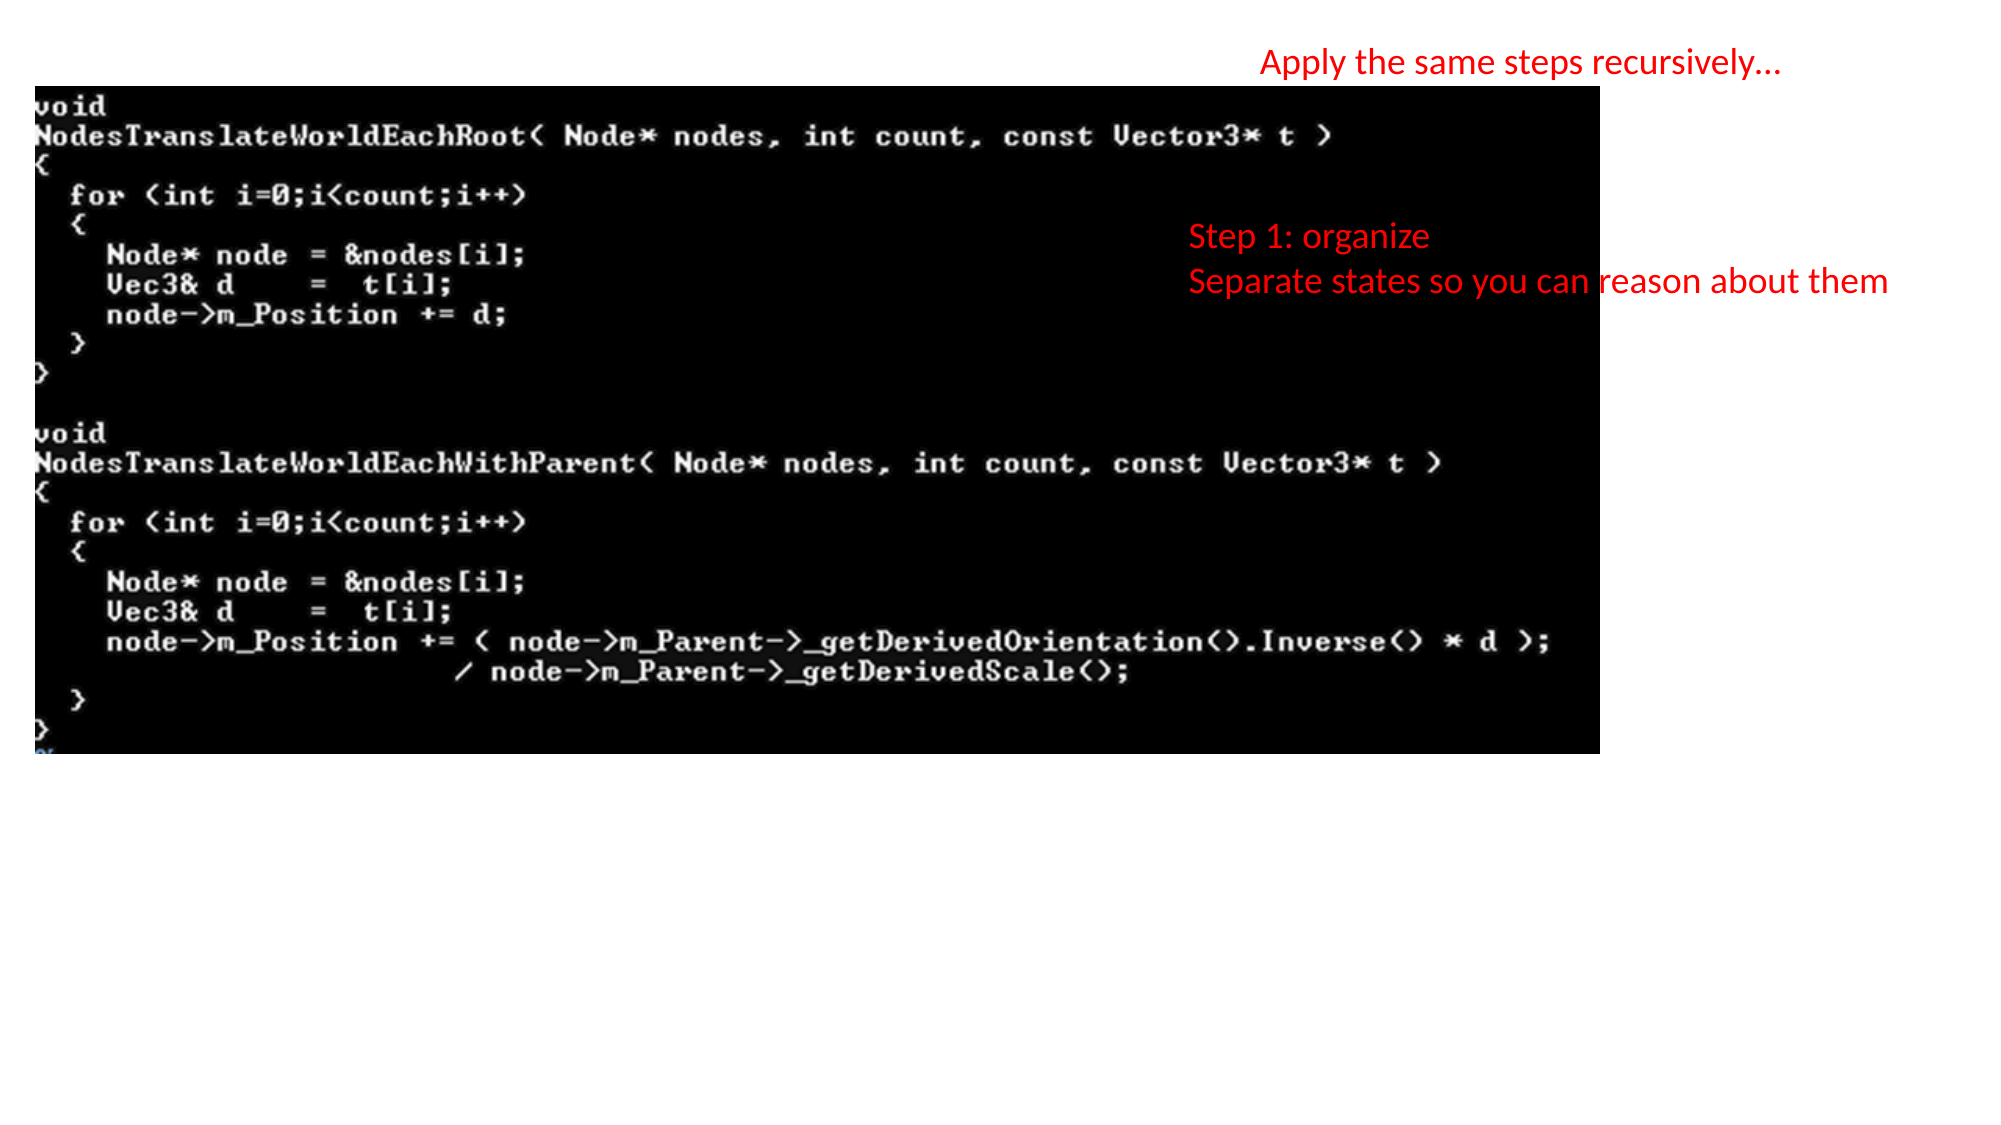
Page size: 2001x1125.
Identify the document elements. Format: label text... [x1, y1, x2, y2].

picture [35, 86, 1600, 754]
text_box Apply the same steps recursively… [1245, 29, 1797, 90]
text_box Step 1: organize Separate states so you can reason about them [1600, 203, 1906, 309]
